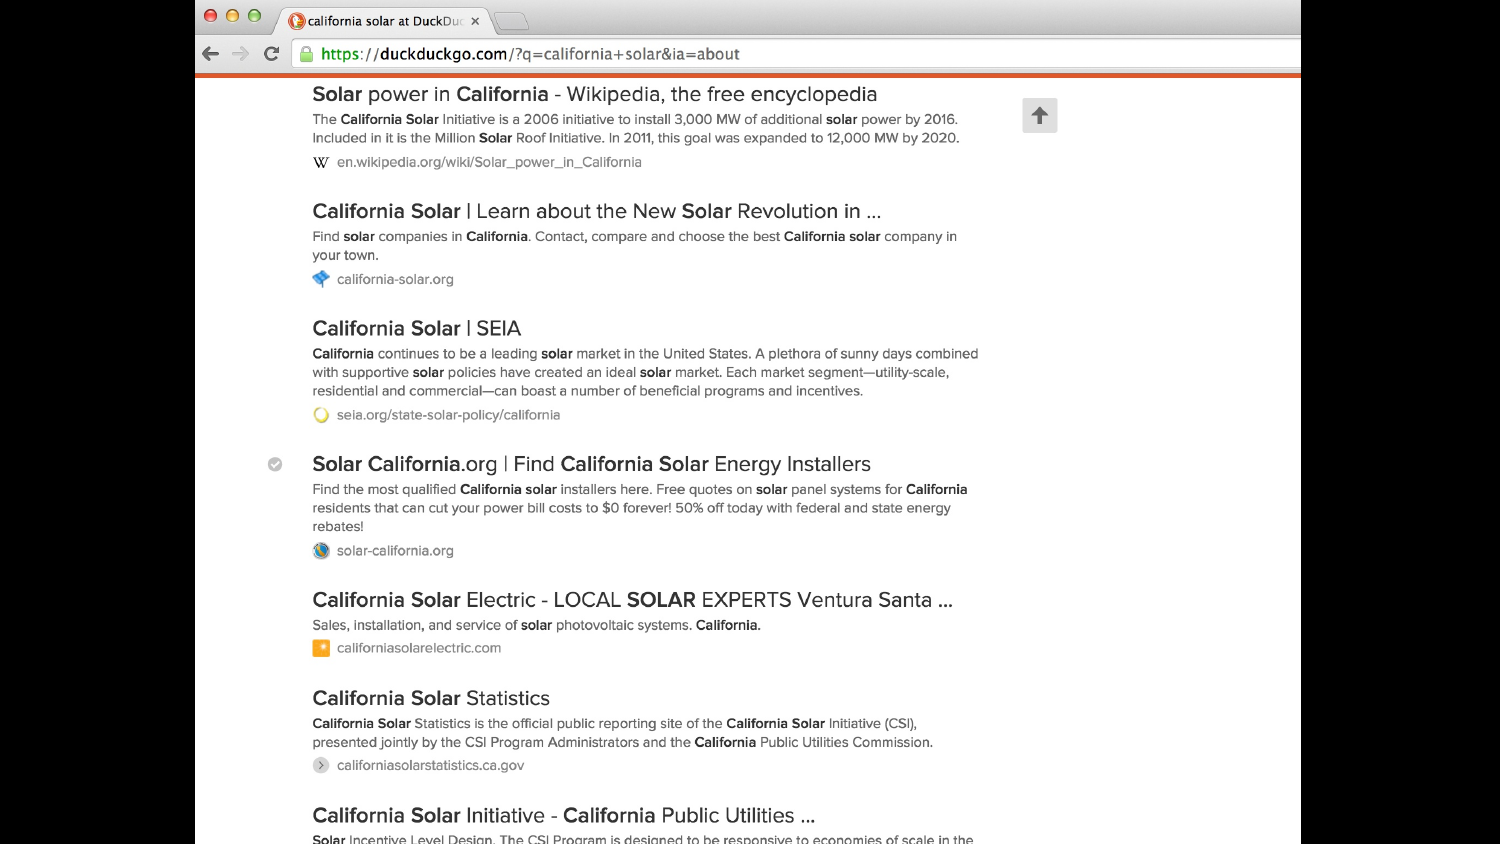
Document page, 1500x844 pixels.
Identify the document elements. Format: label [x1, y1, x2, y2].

picture [195, 0, 1302, 844]
